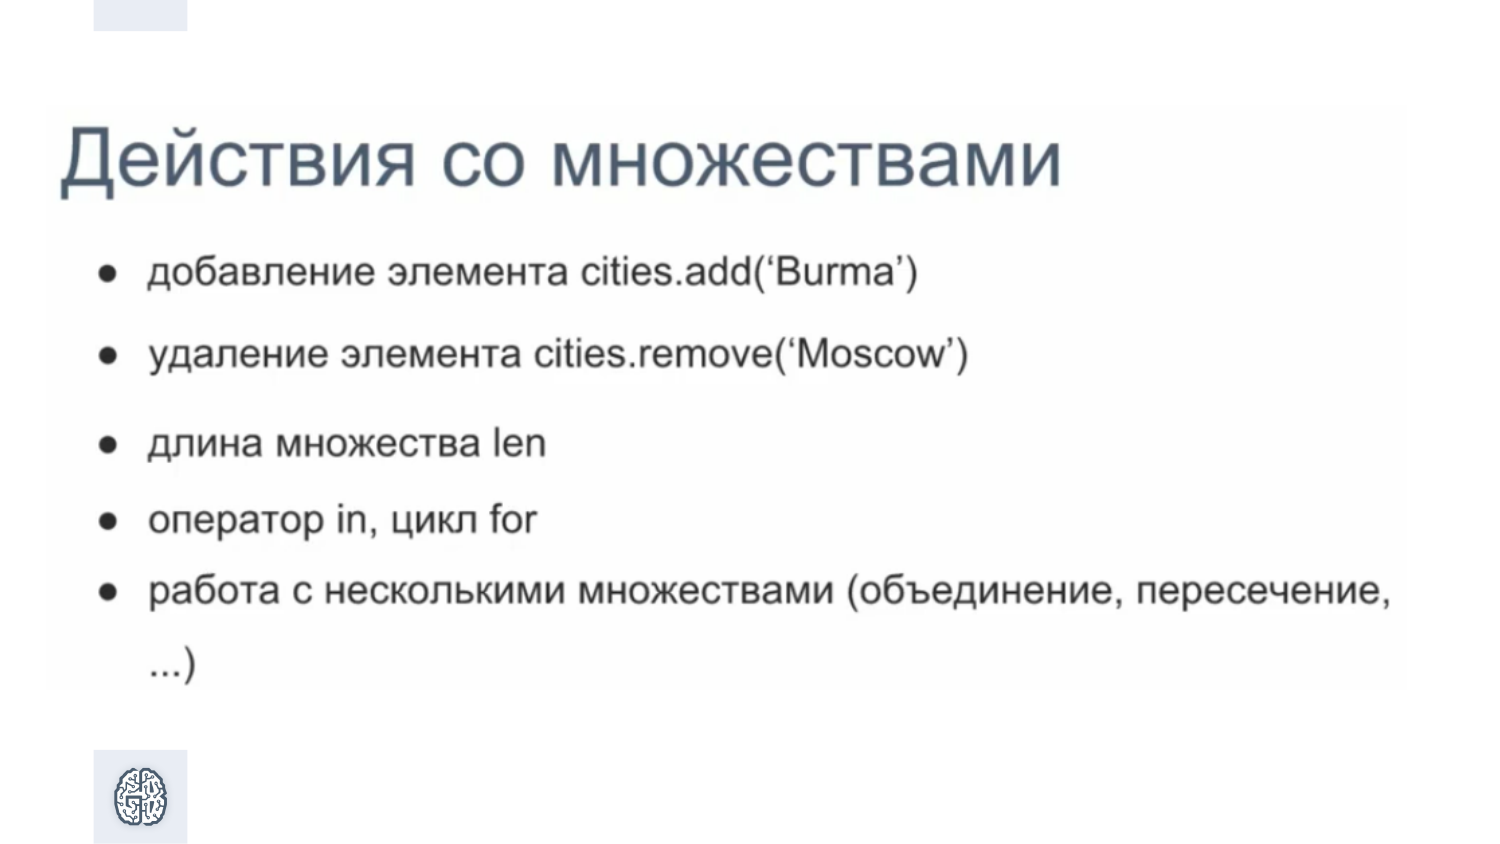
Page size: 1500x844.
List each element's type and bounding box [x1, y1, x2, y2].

picture [106, 760, 175, 834]
picture [46, 105, 1407, 690]
